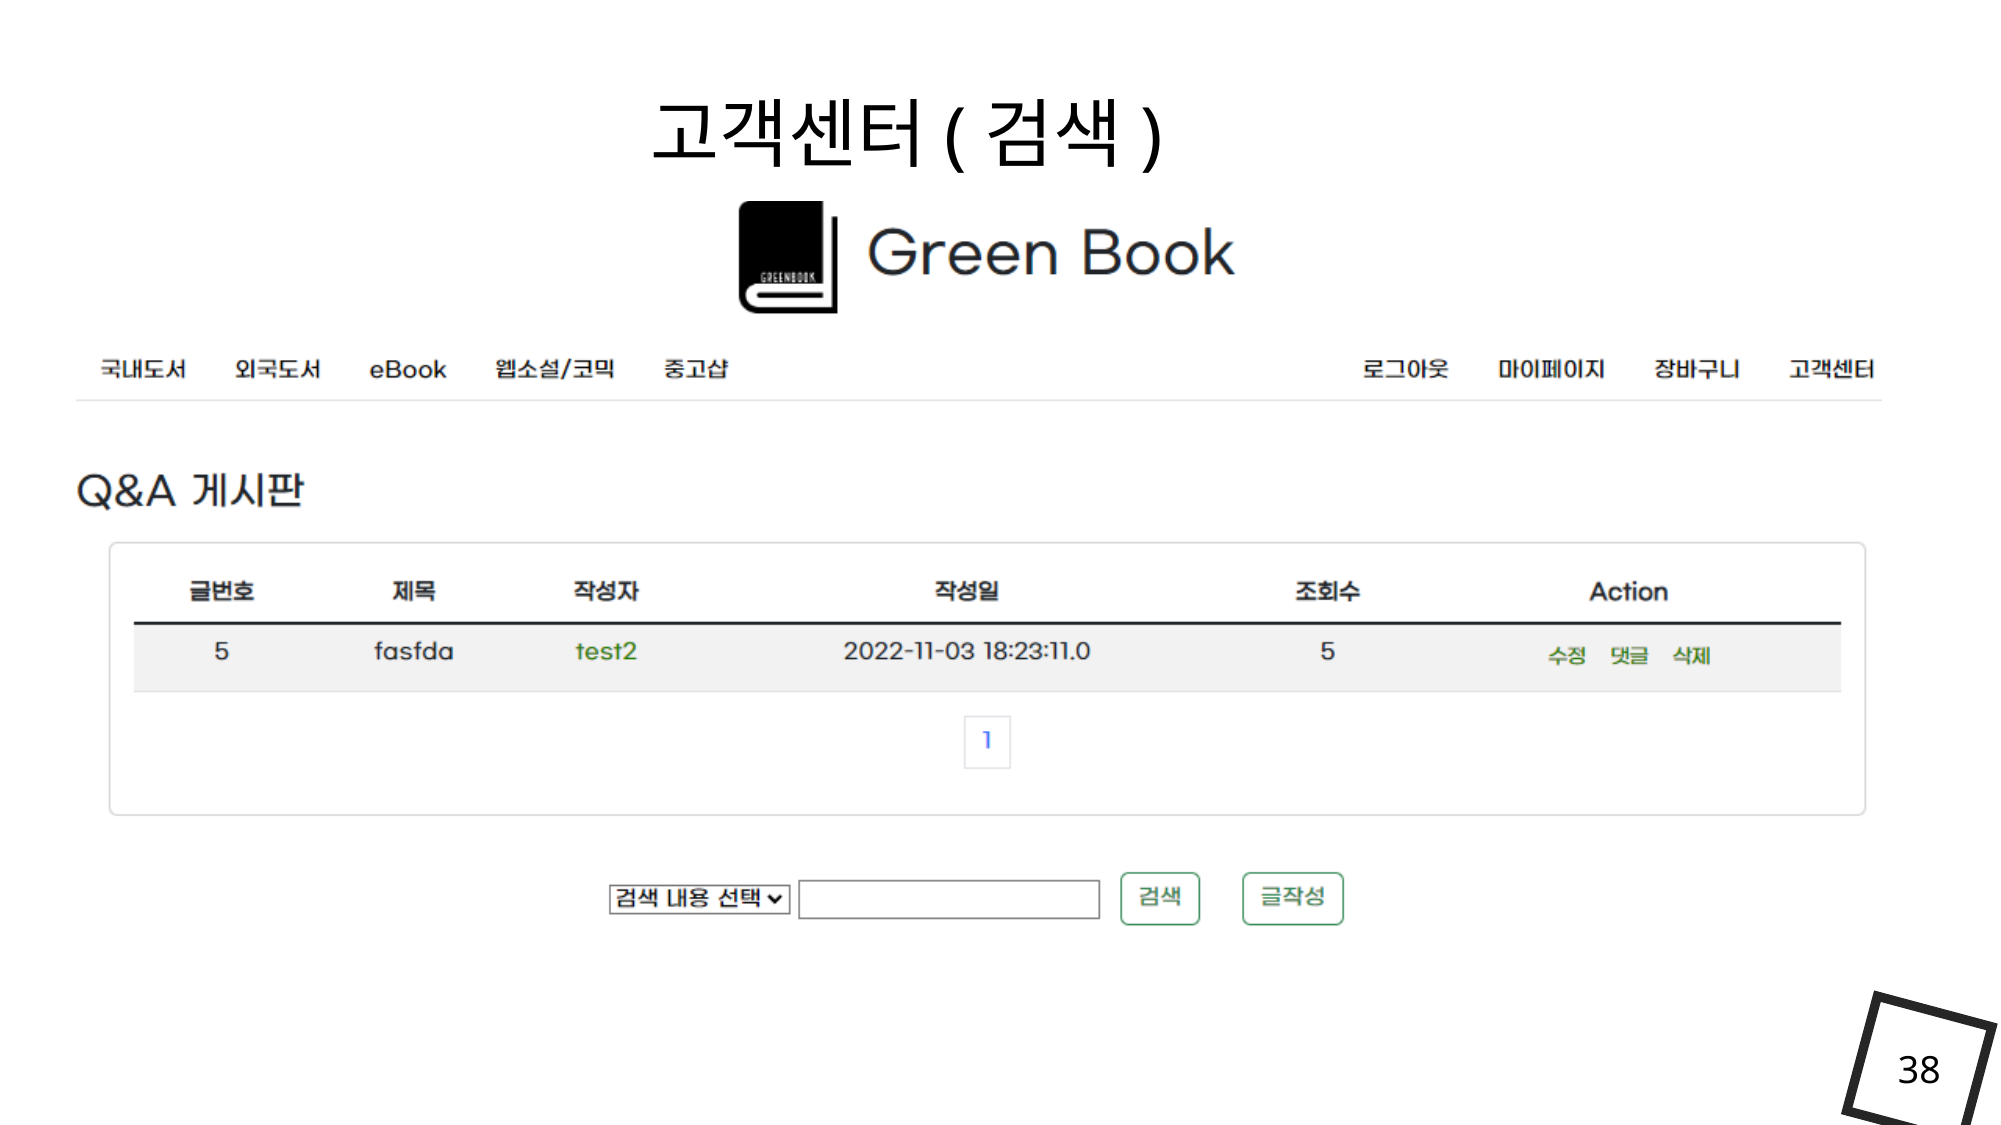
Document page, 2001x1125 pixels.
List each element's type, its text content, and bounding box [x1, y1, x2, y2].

picture [66, 201, 1882, 946]
text_box 고객센터(검색) [635, 79, 1179, 184]
